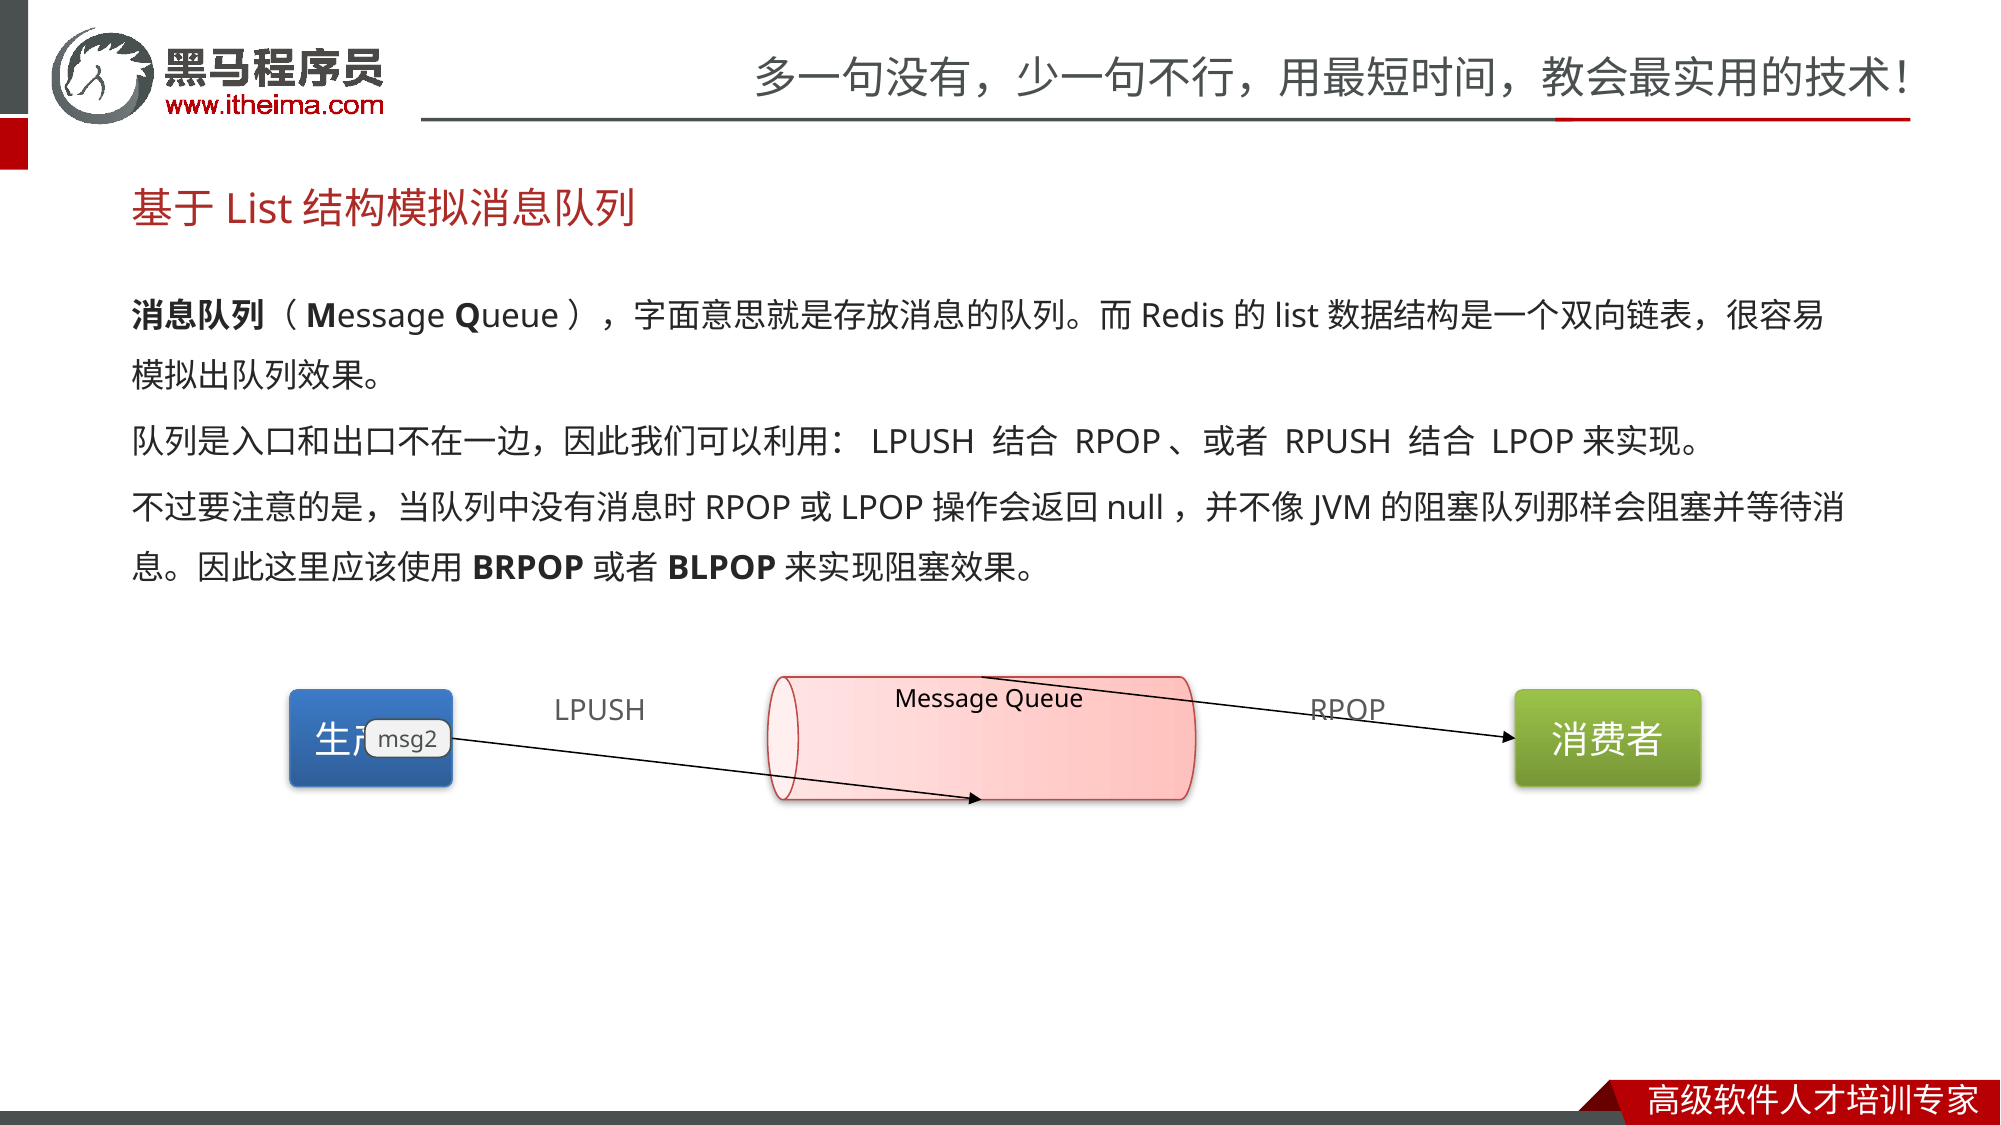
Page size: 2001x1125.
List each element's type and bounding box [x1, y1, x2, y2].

text_box [289, 676, 1702, 801]
text_box [116, 174, 1872, 239]
list [116, 266, 1872, 347]
text_box [773, 777, 793, 798]
text_box [539, 684, 685, 734]
text_box [1294, 684, 1441, 734]
text_box [769, 679, 797, 777]
text_box [988, 676, 1194, 700]
text_box [770, 777, 969, 801]
picture [50, 26, 384, 125]
